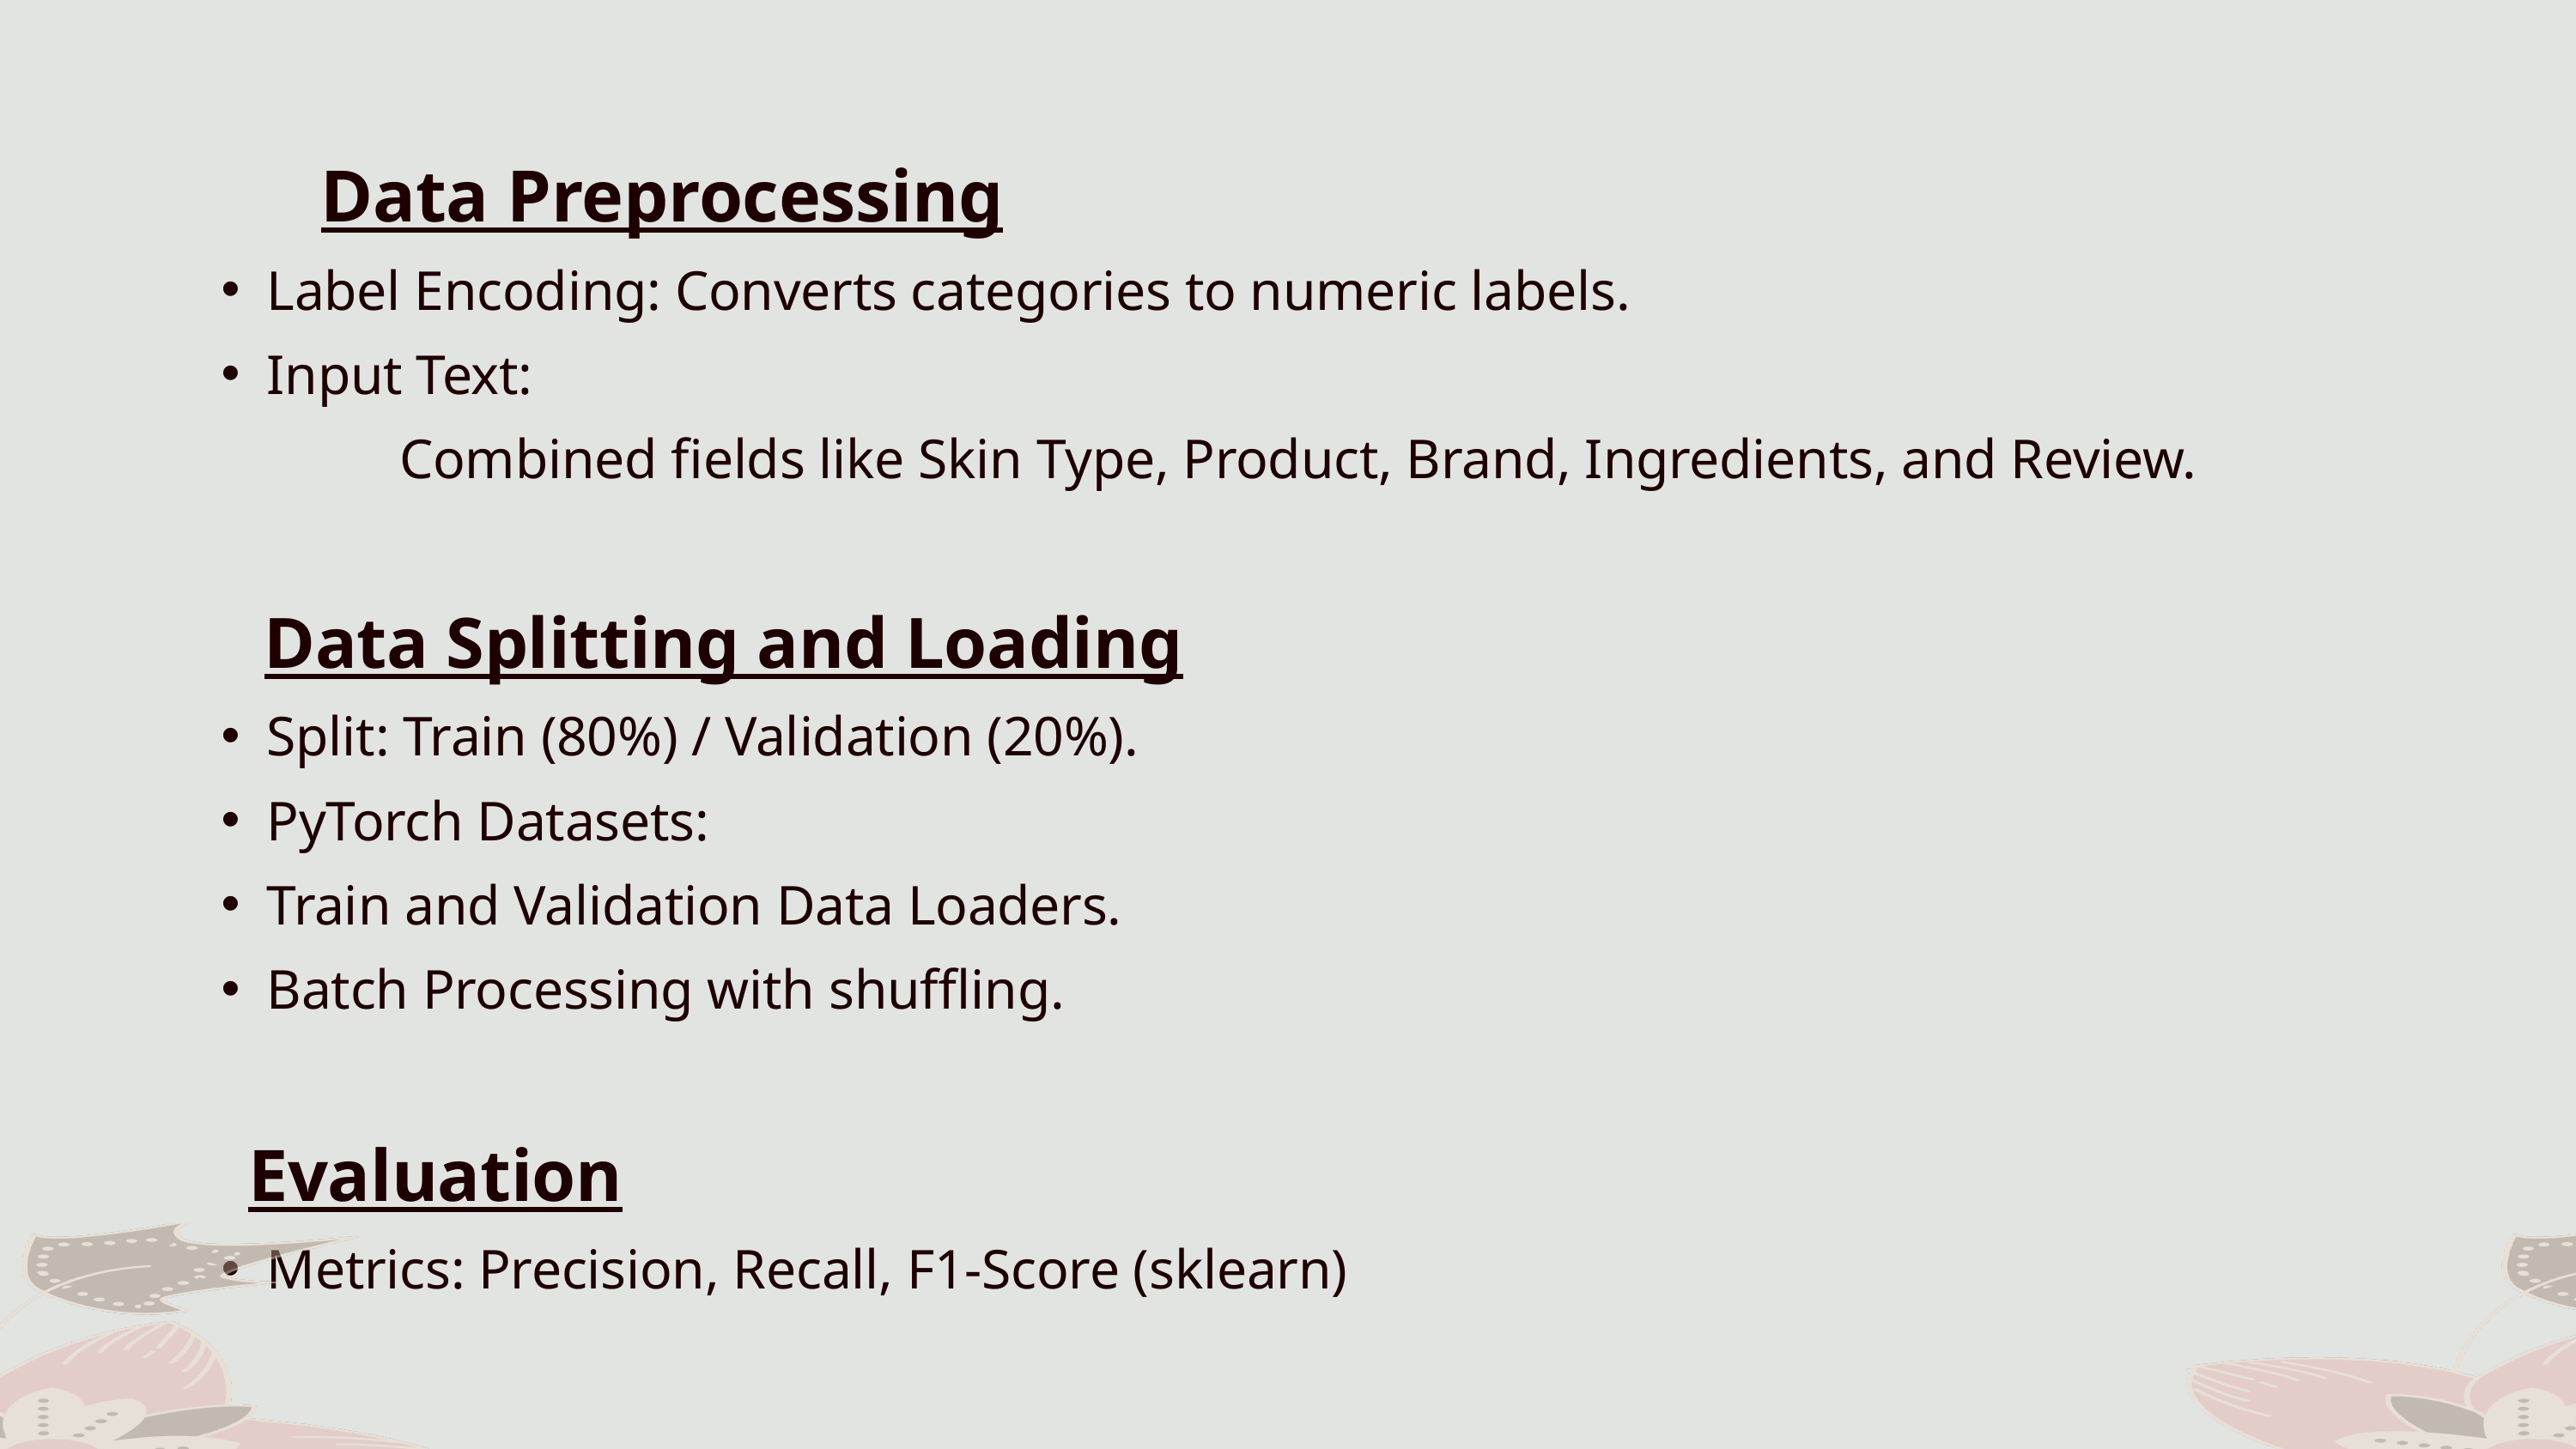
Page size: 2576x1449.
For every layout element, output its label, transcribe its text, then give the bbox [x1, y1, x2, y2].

text_box Data Preprocessing Label Encoding: Converts categories to numeric labels. Input Text: Combined fields like Skin Type, Product, Brand, Ingredients, and Review. Data Splitting and Loading Split: Train (80%) / Validation (20%). PyTorch Datasets: Train and Validation Data Loaders. Batch Processing with shuffling. Evaluation Metrics: Precision, Recall, F1-Score (sklearn) [175, 124, 2269, 1349]
text_box [2155, 1225, 2576, 1449]
text_box [0, 1216, 440, 1449]
